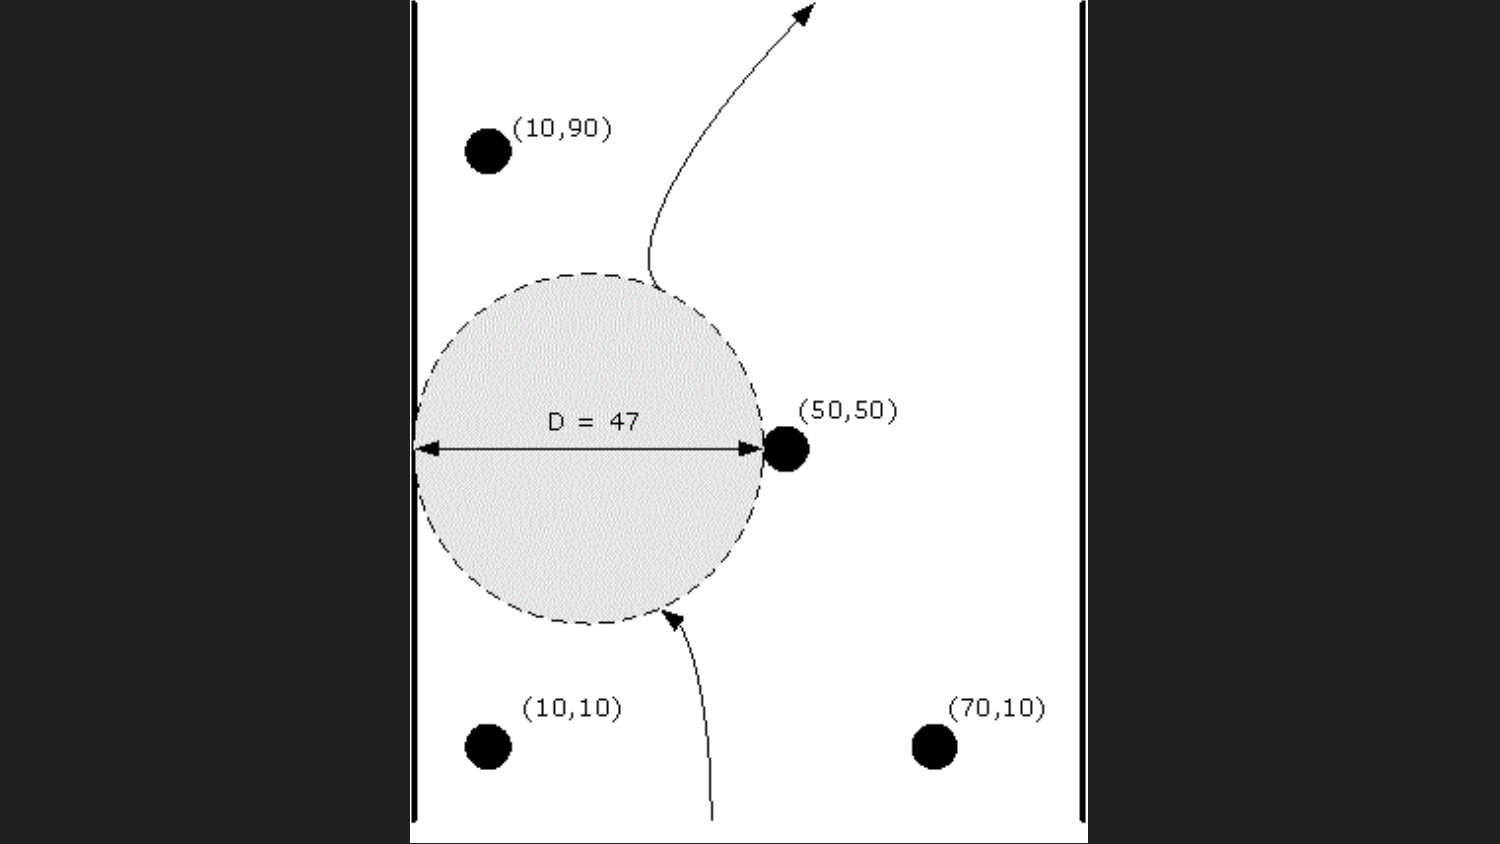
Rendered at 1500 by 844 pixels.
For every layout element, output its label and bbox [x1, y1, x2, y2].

picture [410, 0, 1088, 843]
